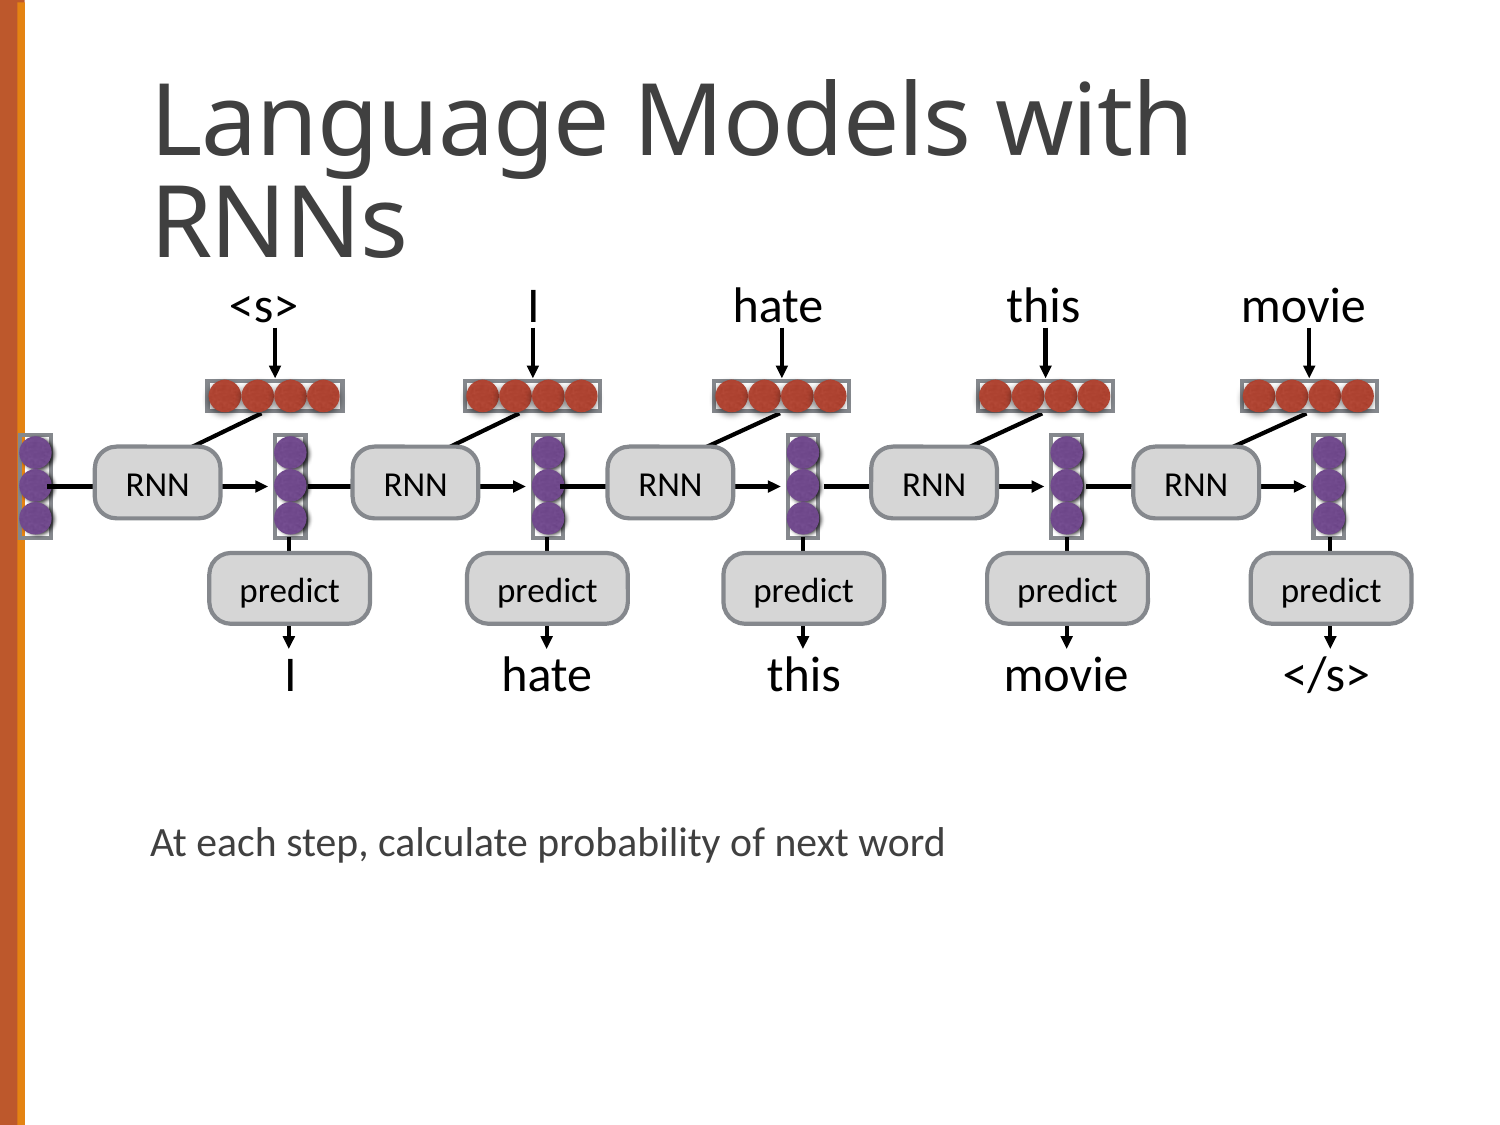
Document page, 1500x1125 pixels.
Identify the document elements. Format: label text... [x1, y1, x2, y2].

list At each step, calculate probability of next word [135, 812, 1373, 963]
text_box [18, 265, 1413, 708]
title Language Models with RNNs [135, 47, 1373, 262]
